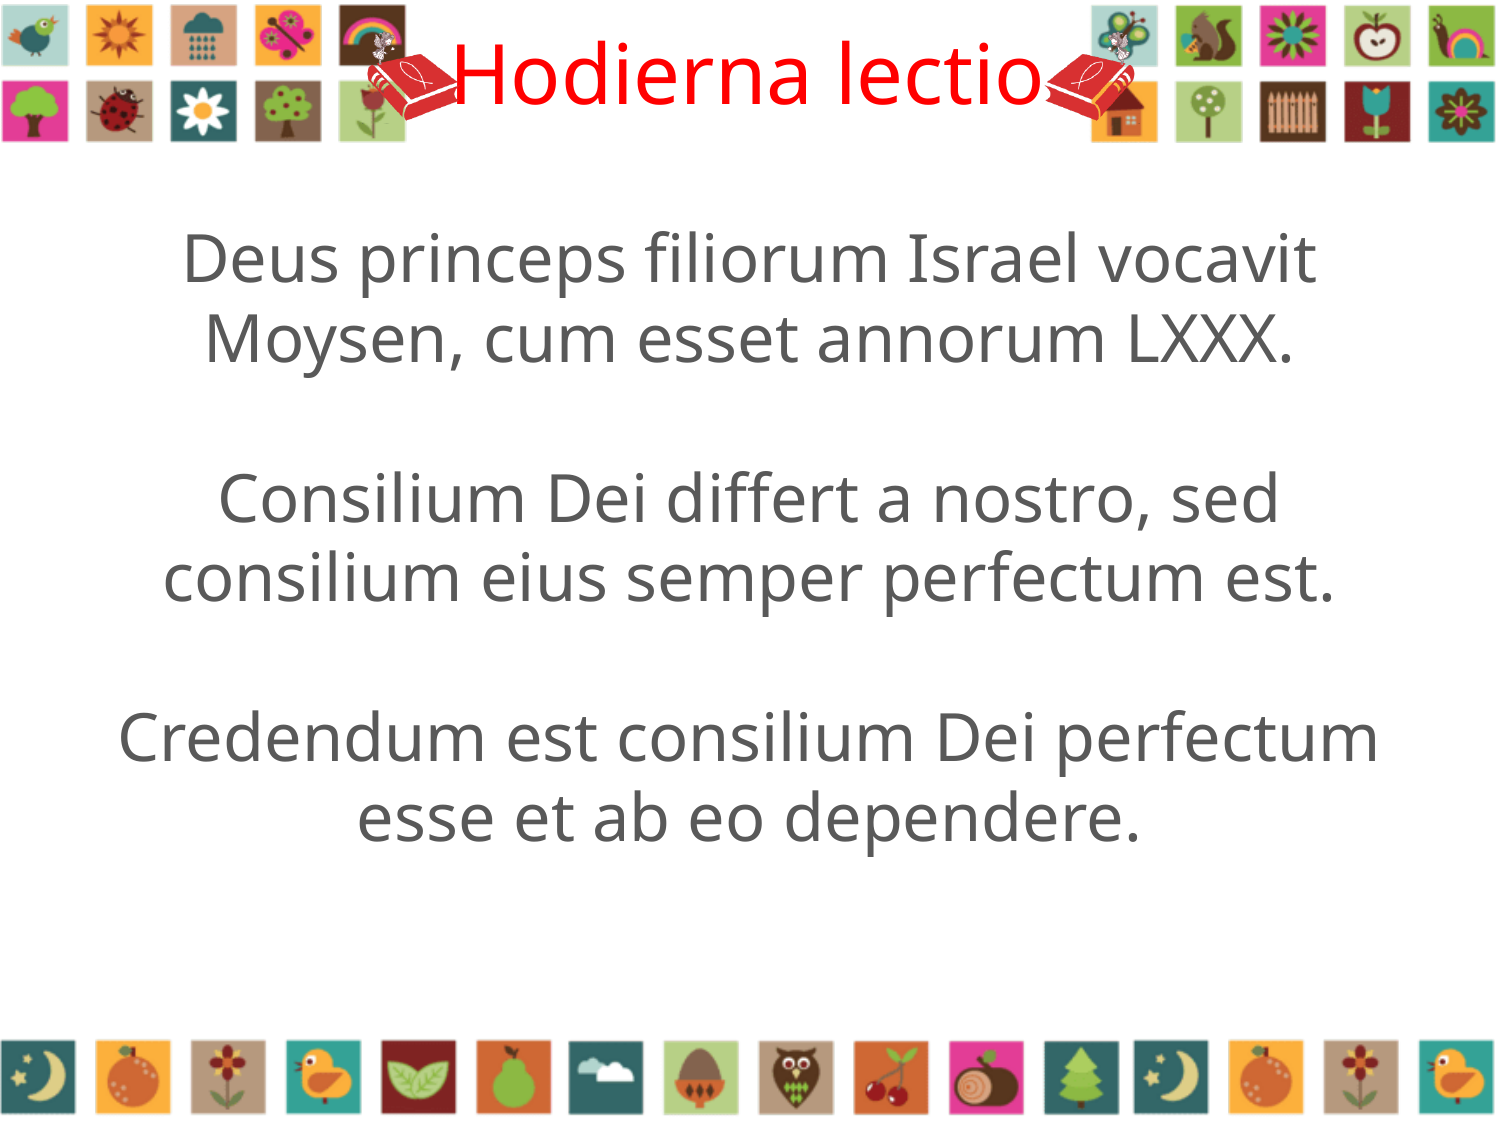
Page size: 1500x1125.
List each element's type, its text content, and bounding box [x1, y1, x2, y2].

text_box Deus princeps filiorum Israel vocavit Moysen, cum esset annorum LXXX. Consilium Dei differt a nostro, sed consilium eius semper perfectum est. Credendum est consilium Dei perfectum esse et ab eo dependere. [76, 208, 1424, 863]
picture [1013, 3, 1500, 150]
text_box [0, 1028, 1500, 1118]
picture [0, 3, 492, 150]
text_box Hodierna lectio [425, 13, 1077, 129]
